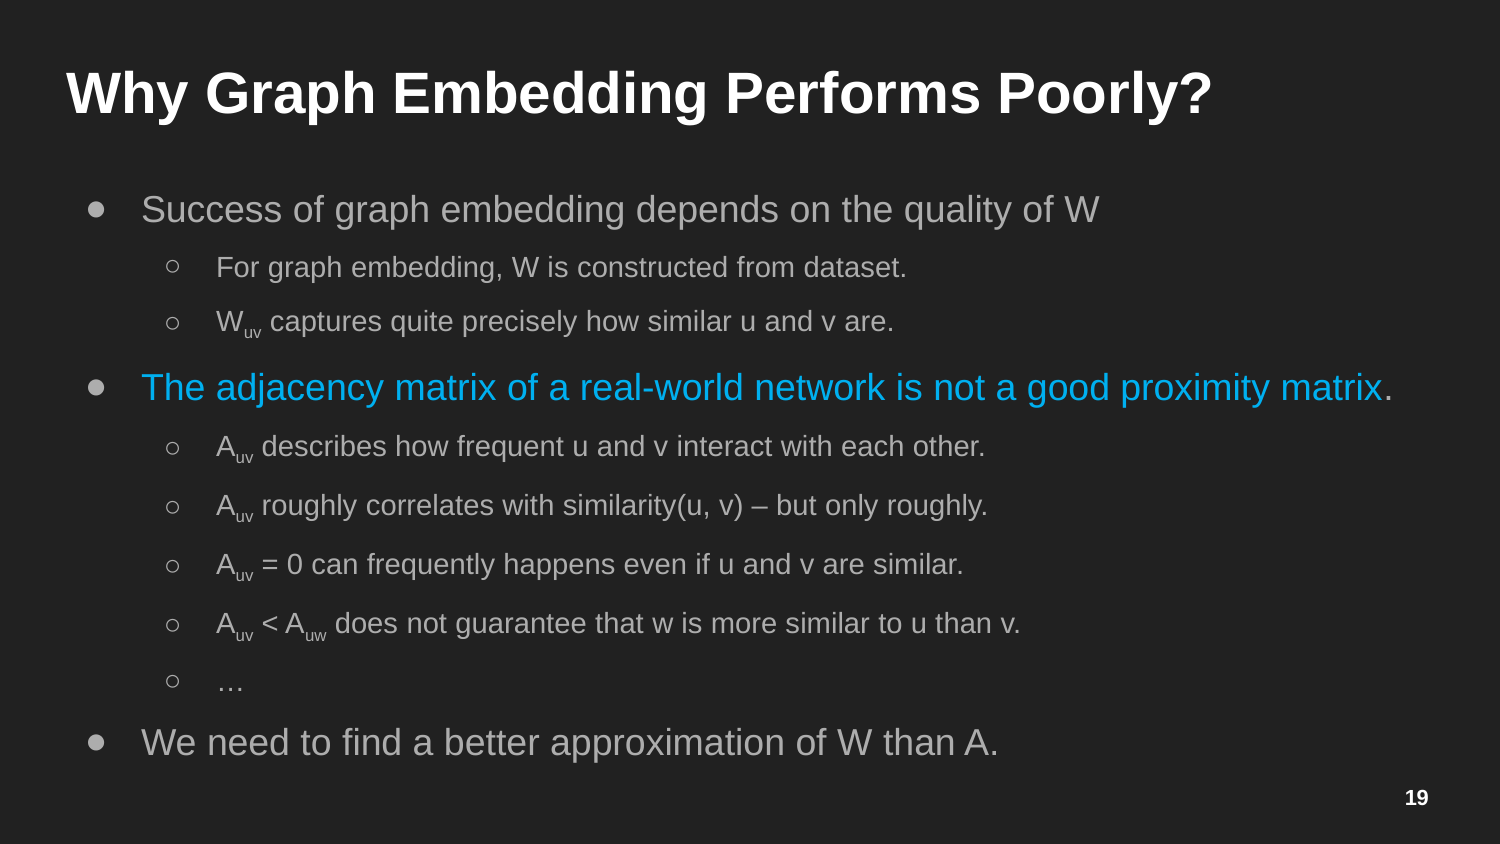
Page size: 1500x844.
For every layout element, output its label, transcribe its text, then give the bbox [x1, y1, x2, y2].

list Success of graph embedding depends on the quality of W For graph embedding, W is constructed from dataset. Wuv captures quite precisely how similar u and v are. The adjacency matrix of a real-world network is not a good proximity matrix. Auv describes how frequent u and v interact with each other. Auv roughly correlates with similarity(u, v) – but only roughly. Auv = 0 can frequently happens even if u and v are similar. Auv < Auw does not guarantee that w is more similar to u than v. … We need to find a better approximation of W than A. [51, 158, 1429, 844]
slide_number 19 [1389, 764, 1480, 830]
text_box Why Graph Embedding Performs Poorly? [51, 40, 1449, 135]
